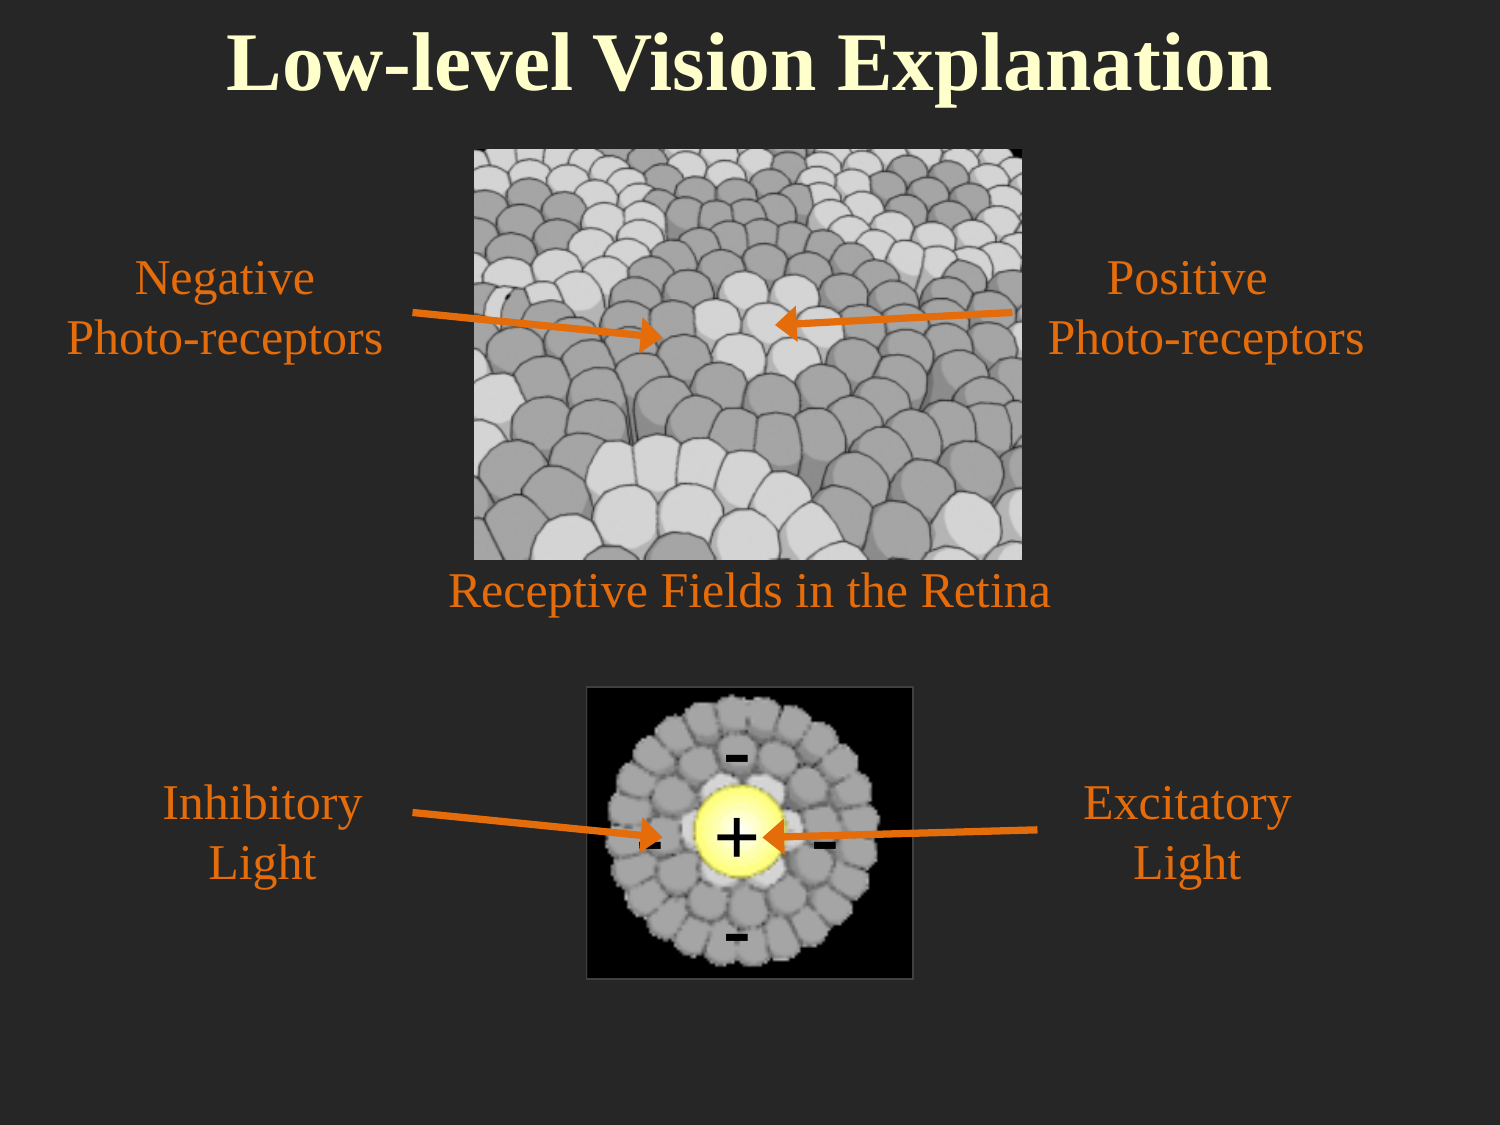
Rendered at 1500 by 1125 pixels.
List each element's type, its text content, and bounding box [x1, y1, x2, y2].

text_box Low-level Vision Explanation [0, 0, 1500, 115]
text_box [762, 830, 1038, 838]
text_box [412, 312, 663, 338]
picture [474, 149, 1022, 560]
text_box Inhibitory Light [87, 762, 438, 898]
text_box Excitatory Light [1037, 762, 1338, 898]
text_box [412, 812, 663, 838]
picture [587, 687, 913, 979]
text_box Receptive Fields in the Retina [362, 549, 1138, 625]
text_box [774, 312, 1013, 326]
text_box Positive Photo-receptors [1026, 237, 1388, 373]
text_box Negative Photo-receptors [50, 237, 400, 373]
